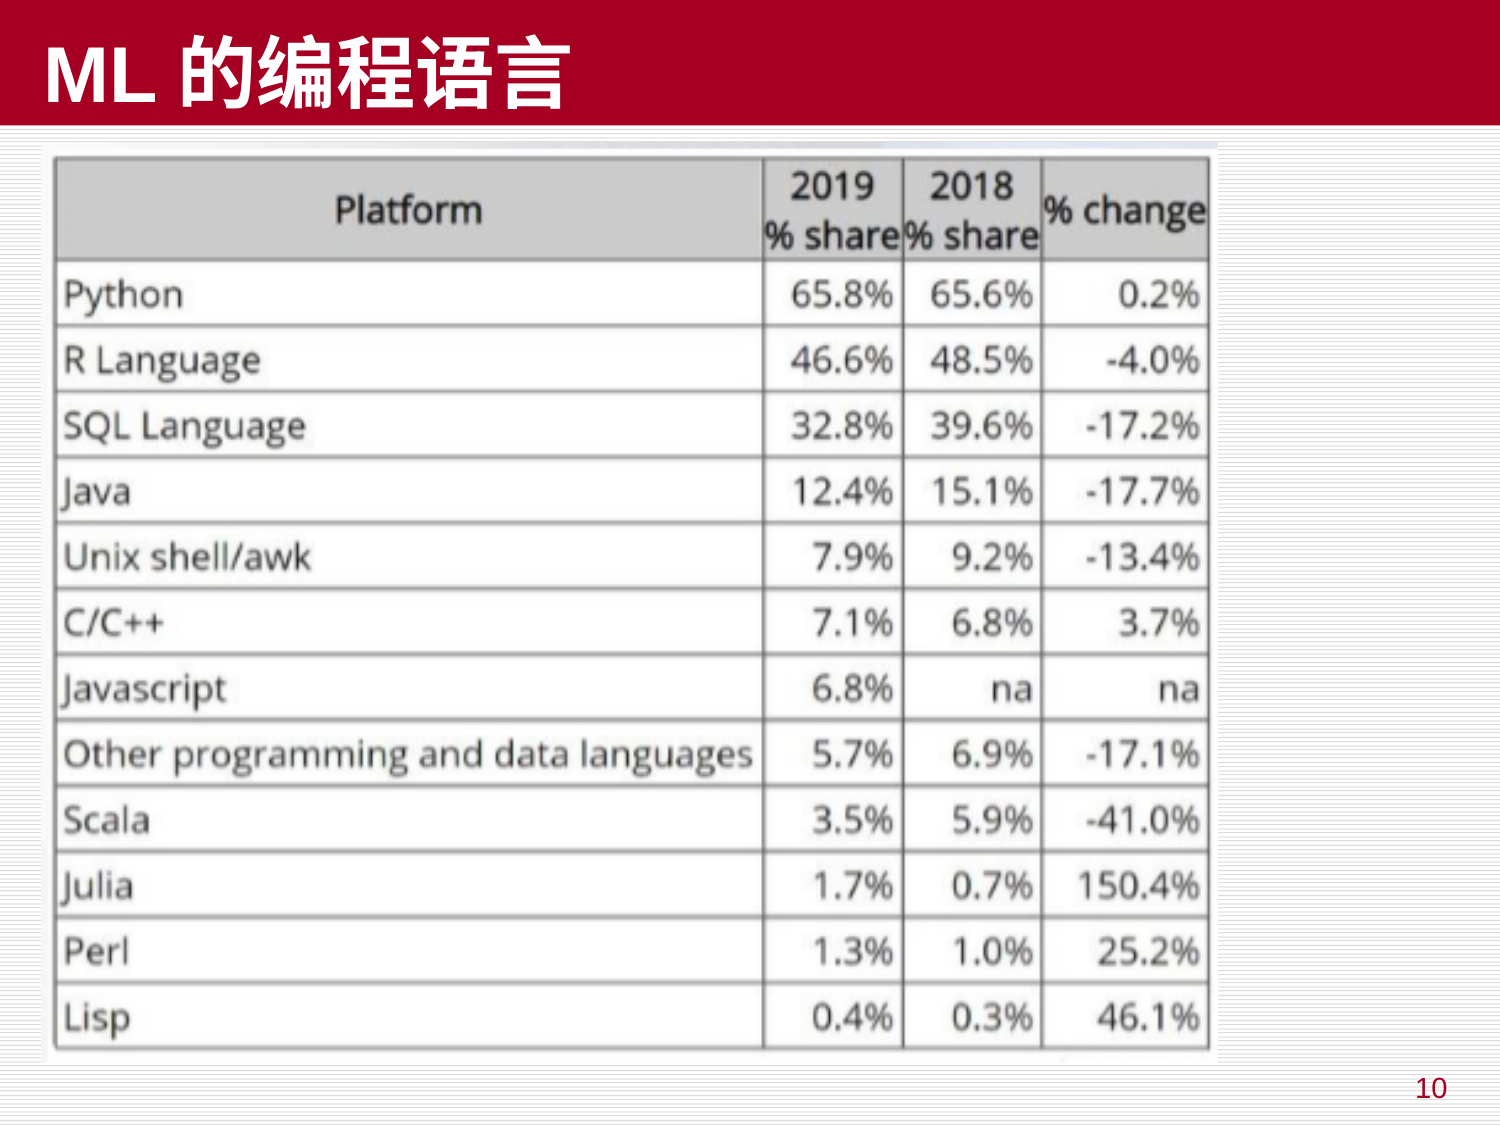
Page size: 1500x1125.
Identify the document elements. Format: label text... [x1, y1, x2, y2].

slide_number 10 [1137, 1062, 1463, 1122]
title ML的编程语言 [0, 0, 1500, 126]
picture [0, 126, 1500, 1125]
